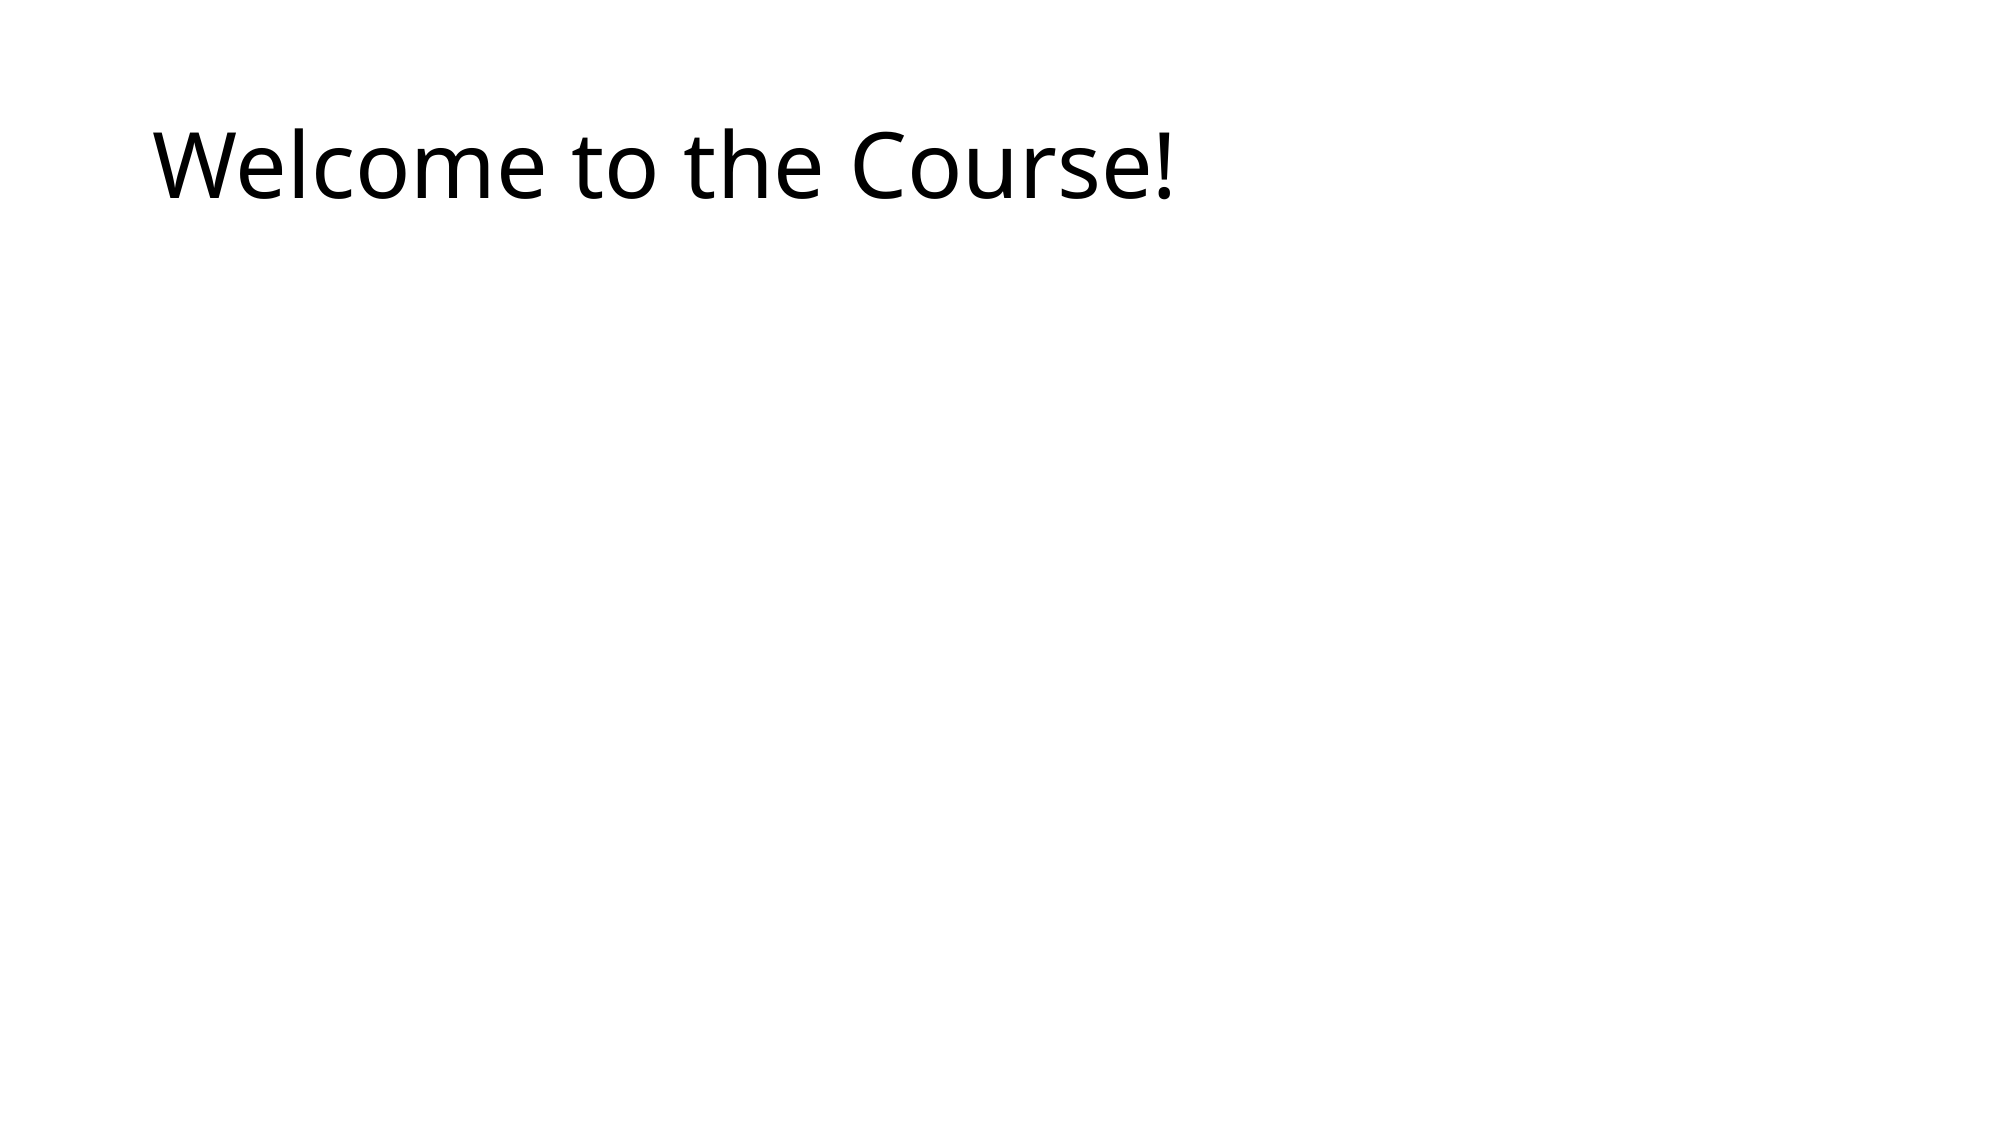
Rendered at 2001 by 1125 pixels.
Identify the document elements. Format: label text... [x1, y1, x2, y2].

title Welcome to the Course! [137, 59, 1863, 278]
